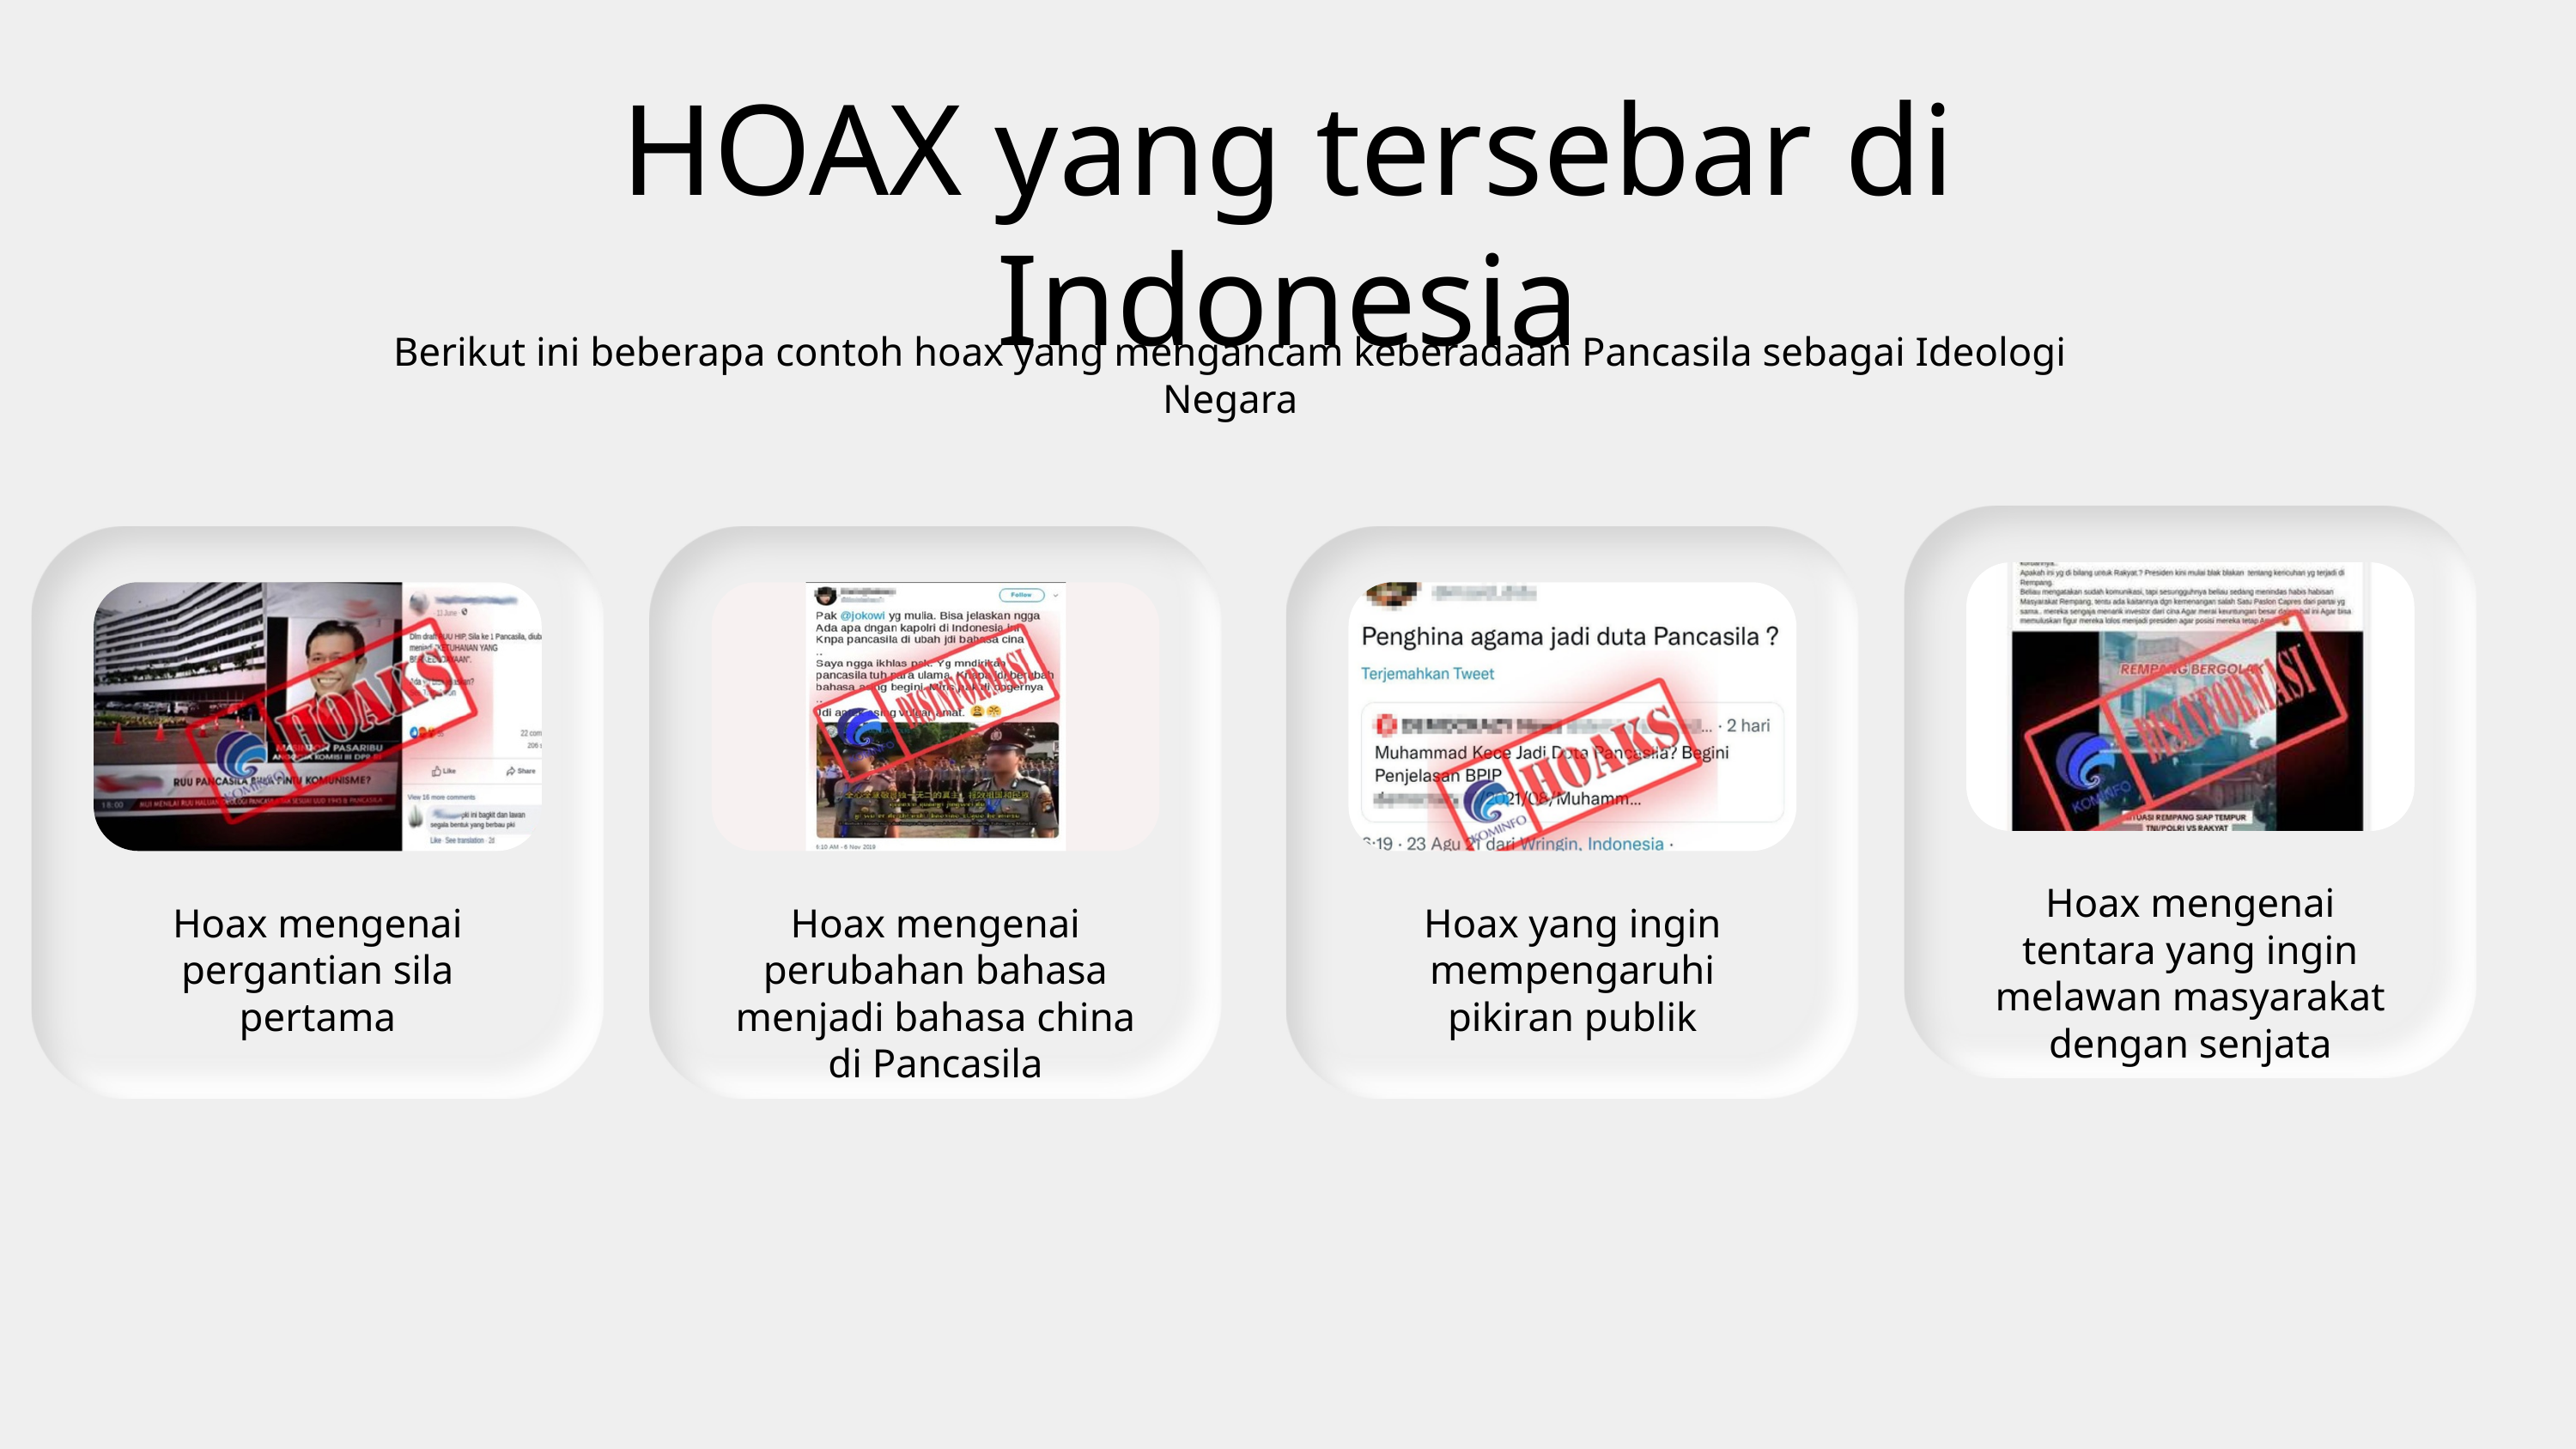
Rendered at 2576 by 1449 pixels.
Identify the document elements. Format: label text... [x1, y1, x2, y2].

text_box [649, 526, 1222, 1099]
text_box Berikut ini beberapa contoh hoax yang mengancam keberadaan Pancasila sebagai Ideologi Negara [380, 327, 2081, 421]
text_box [1348, 581, 1797, 852]
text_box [93, 581, 543, 852]
text_box [1285, 526, 1859, 1099]
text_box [1965, 561, 2415, 832]
text_box HOAX yang tersebar di Indonesia [324, 70, 2252, 371]
text_box Hoax mengenai pergantian sila pertama [106, 898, 529, 1040]
text_box Hoax yang ingin mempengaruhi pikiran publik [1361, 898, 1783, 1040]
text_box Hoax mengenai tentara yang ingin melawan masyarakat dengan senjata [1979, 878, 2402, 1066]
text_box [31, 526, 605, 1099]
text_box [711, 581, 1160, 852]
text_box Hoax mengenai perubahan bahasa menjadi bahasa china di Pancasila [725, 898, 1146, 1086]
text_box [1904, 506, 2477, 1078]
